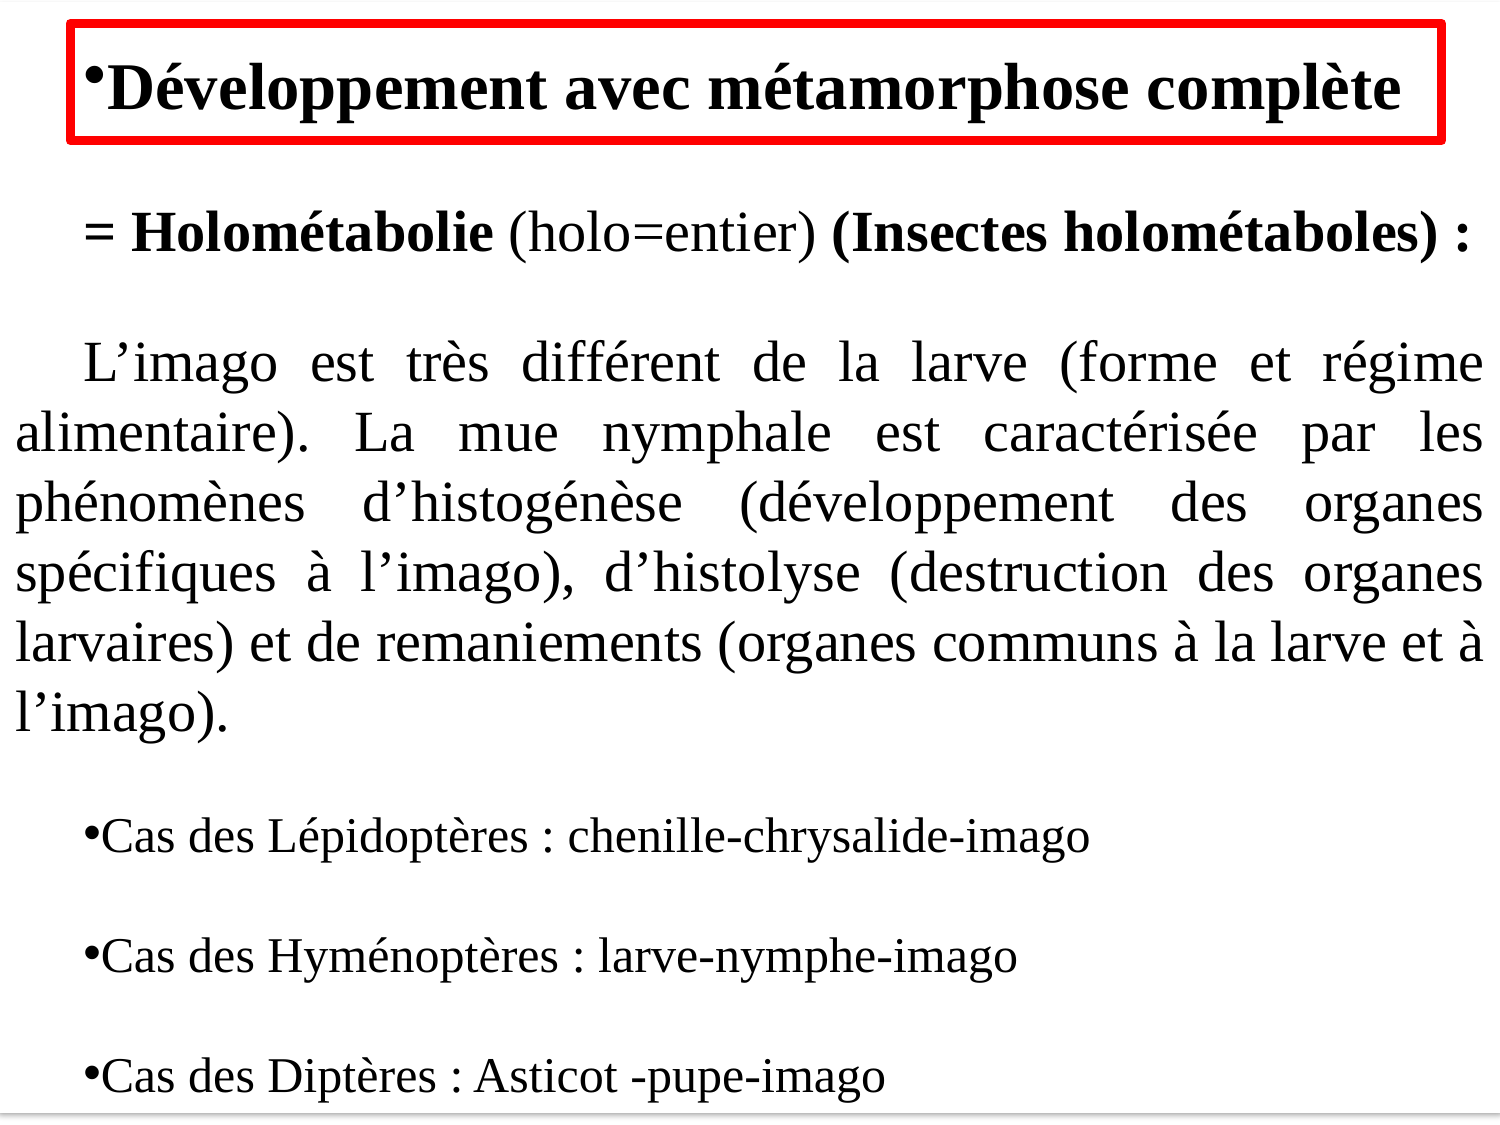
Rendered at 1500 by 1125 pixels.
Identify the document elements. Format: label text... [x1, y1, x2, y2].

text_box Développement avec métamorphose complète = Holométabolie (holo=entier) (Insectes holométaboles) : L’imago est très différent de la larve (forme et régime alimentaire). La mue nymphale est caractérisée par les phénomènes d’histogénèse (développement des organes spécifiques à l’imago), d’histolyse (destruction des organes larvaires) et de remaniements (organes communs à la larve et à l’imago). Cas des Lépidoptères : chenille-chrysalide-imago Cas des Hyménoptères : larve-nymphe-imago Cas des Diptères : Asticot -pupe-imago [0, 2, 1500, 1113]
text_box [68, 21, 1443, 143]
